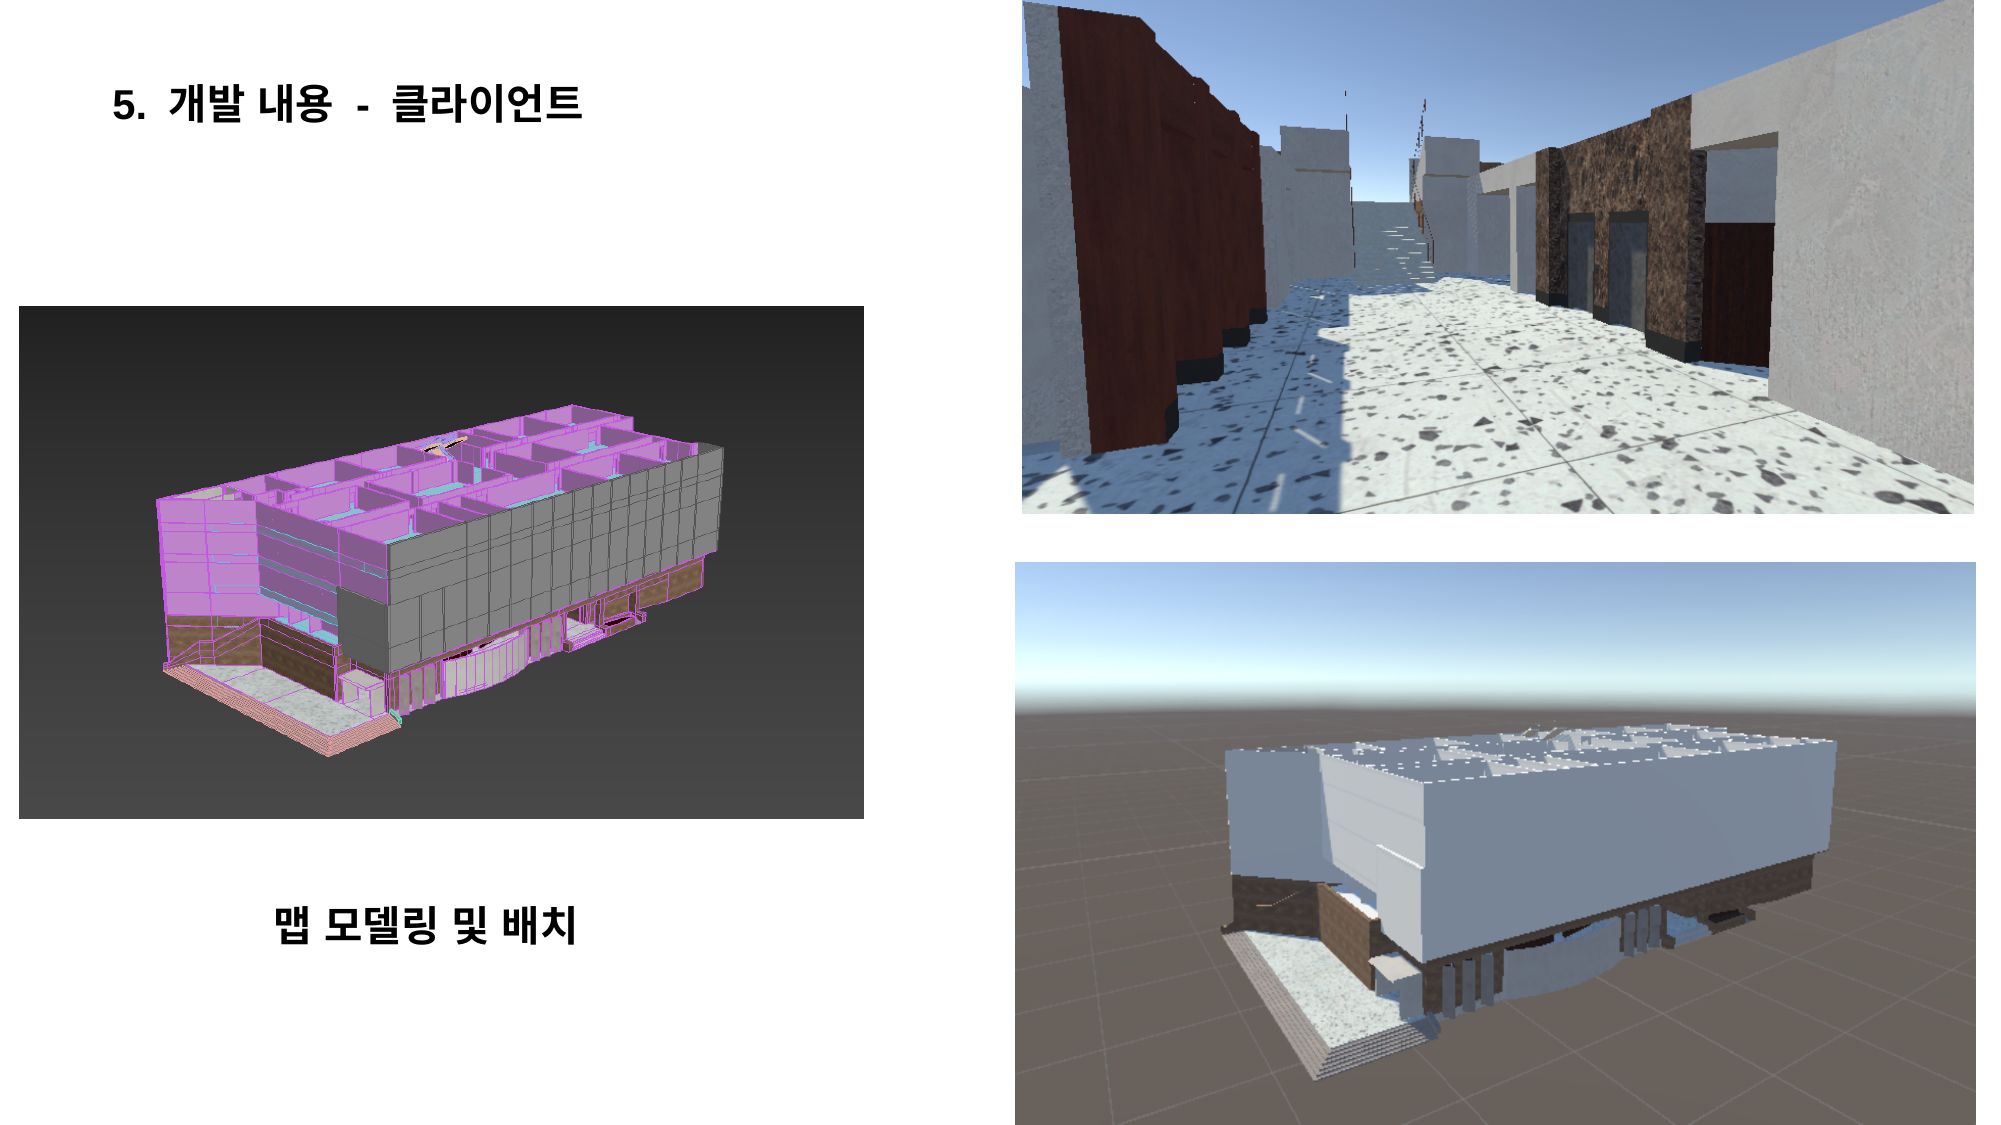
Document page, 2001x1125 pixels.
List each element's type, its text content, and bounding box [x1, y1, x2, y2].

picture [1015, 561, 1976, 1125]
text_box 맵 모델링 및 배치 [259, 892, 645, 958]
picture [1021, 0, 1975, 514]
text_box 5. 개발 내용 - 클라이언트 [97, 70, 664, 135]
picture [18, 306, 865, 819]
